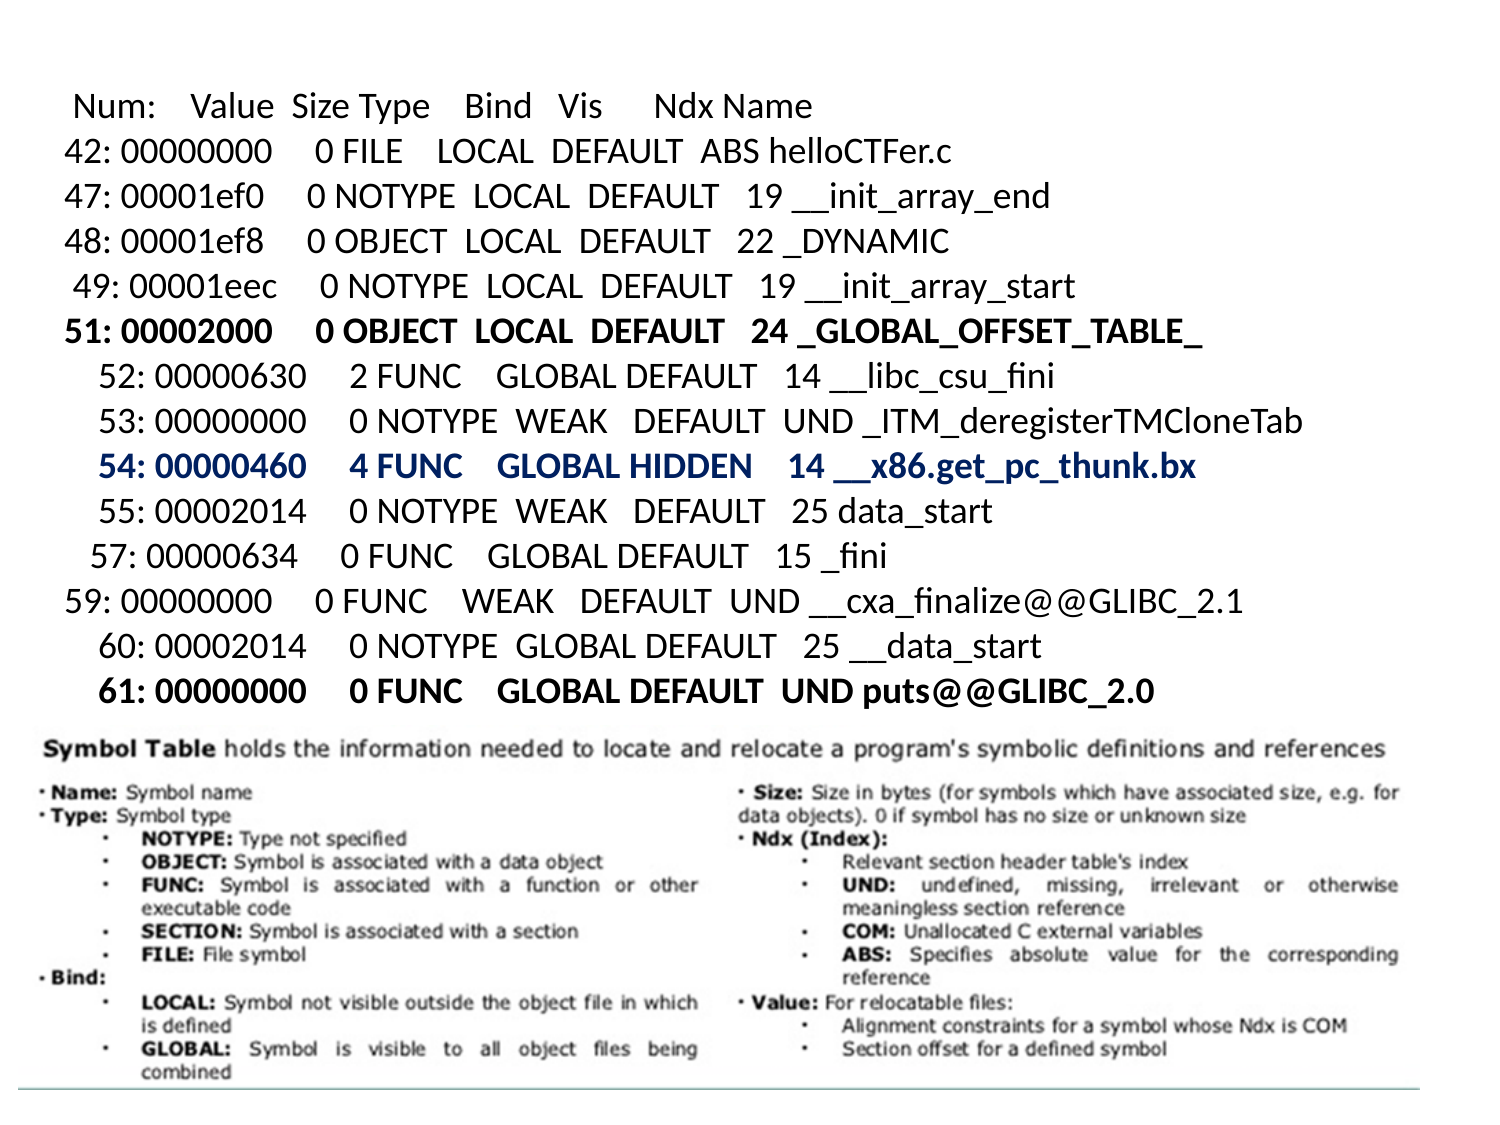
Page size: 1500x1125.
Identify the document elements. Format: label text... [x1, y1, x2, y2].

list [18, 725, 1420, 1090]
text_box Num: Value Size Type Bind Vis Ndx Name 42: 00000000 0 FILE LOCAL DEFAULT ABS helloCTFer.c 47: 00001ef0 0 NOTYPE LOCAL DEFAULT 19 __init_array_end 48: 00001ef8 0 OBJECT LOCAL DEFAULT 22 _DYNAMIC 49: 00001eec 0 NOTYPE LOCAL DEFAULT 19 __init_array_start 51: 00002000 0 OBJECT LOCAL DEFAULT 24 _GLOBAL_OFFSET_TABLE_ 52: 00000630 2 FUNC GLOBAL DEFAULT 14 __libc_csu_fini 53: 00000000 0 NOTYPE WEAK DEFAULT UND _ITM_deregisterTMCloneTab 54: 00000460 4 FUNC GLOBAL HIDDEN 14 __x86.get_pc_thunk.bx 55: 00002014 0 NOTYPE WEAK DEFAULT 25 data_start 57: 00000634 0 FUNC GLOBAL DEFAULT 15 _fini 59: 00000000 0 FUNC WEAK DEFAULT UND __cxa_finalize@@GLIBC_2.1 60: 00002014 0 NOTYPE GLOBAL DEFAULT 25 __data_start 61: 00000000 0 FUNC GLOBAL DEFAULT UND puts@@GLIBC_2.0 [49, 74, 1355, 719]
